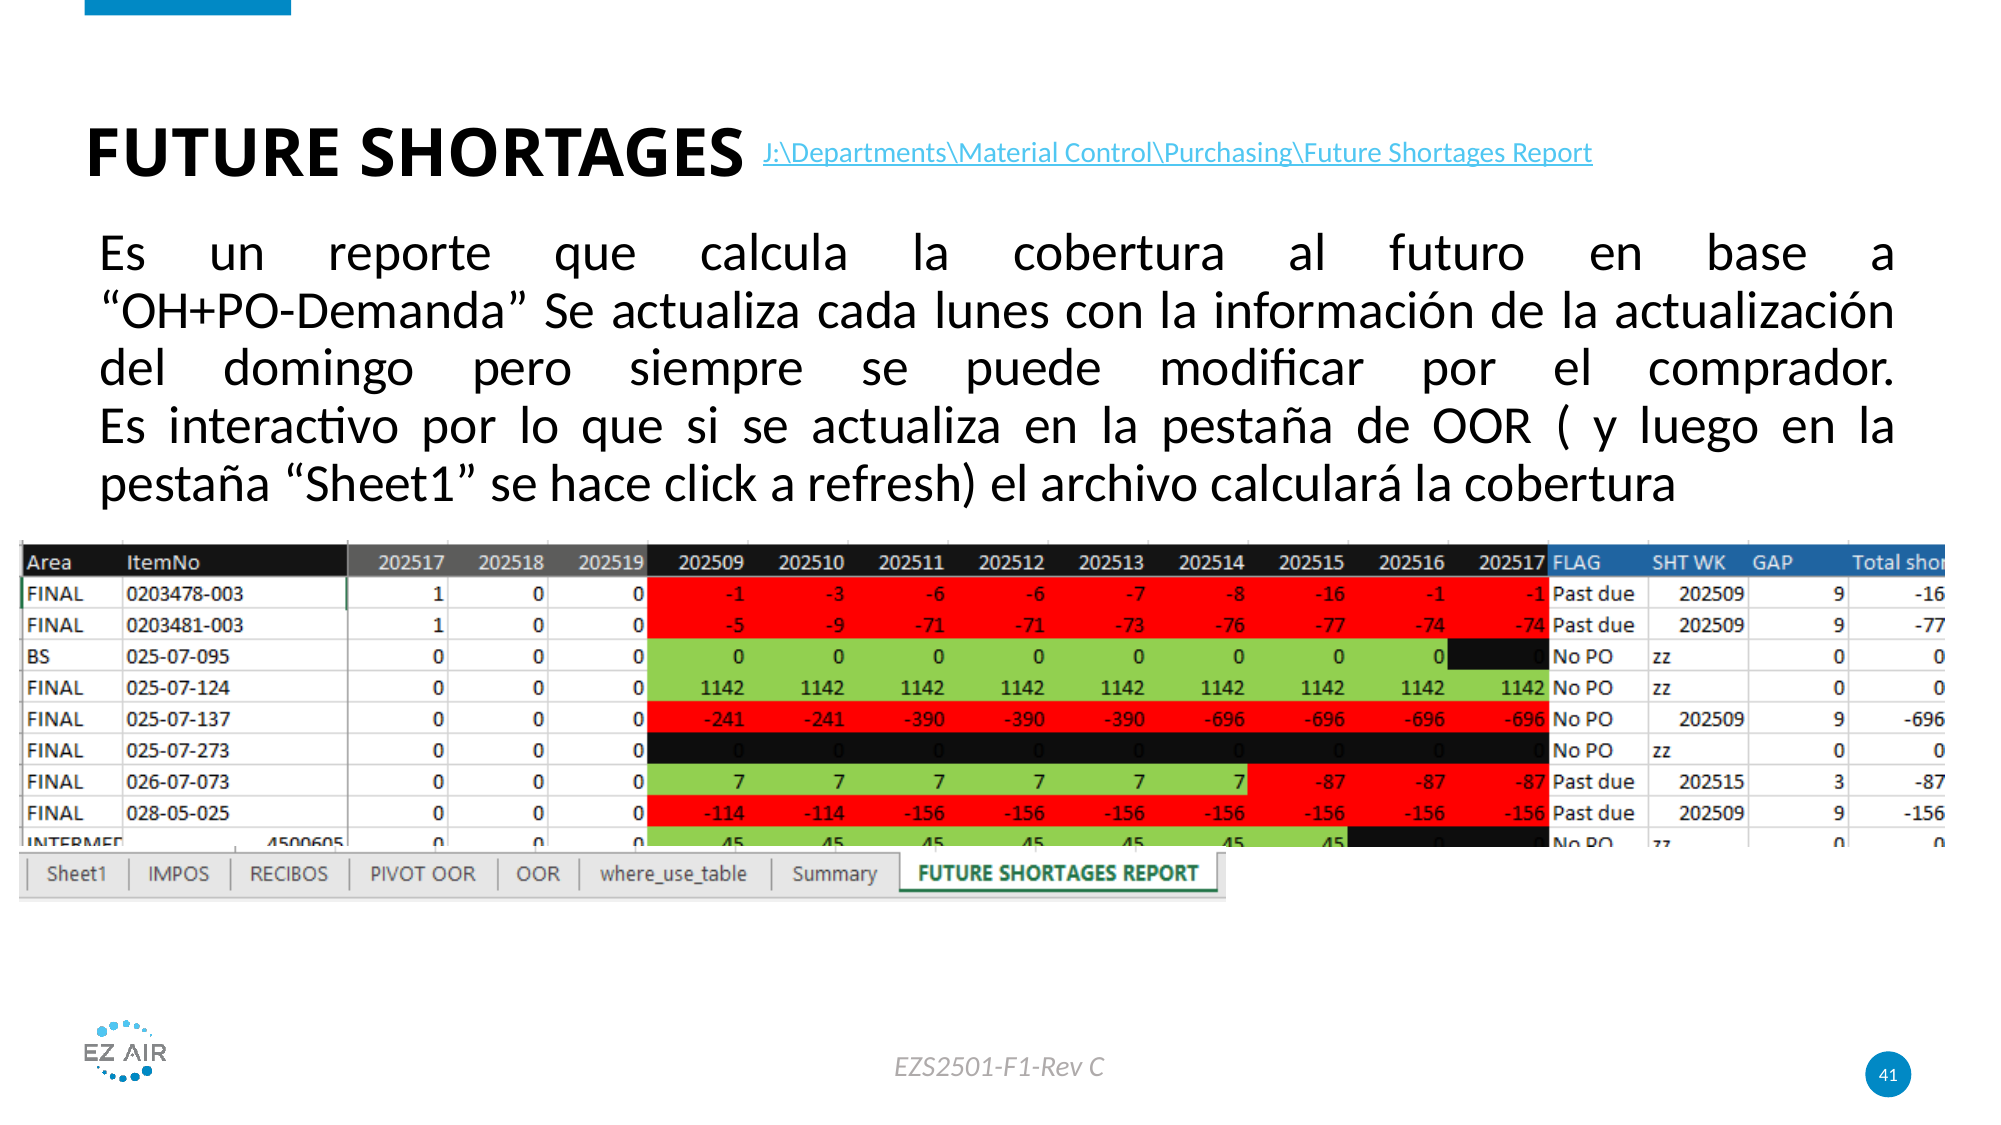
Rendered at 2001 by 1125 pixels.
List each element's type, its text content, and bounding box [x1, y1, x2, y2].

picture [19, 540, 1945, 902]
text_box J:\Departments\Material Control\Purchasing\Future Shortages Report [598, 125, 1638, 176]
picture [84, 1020, 166, 1082]
list Es un reporte que calcula la cobertura al futuro en base a “OH+PO-Demanda” Se actualiza cada lunes con la información de la actualización del domingo pero siempre se puede modificar por el comprador. Es interactivo por lo que si se actualiza en la pestaña de OOR ( y luego en la pestaña “Sheet1” se hace click a refresh) el archivo calculará la cobertura [84, 216, 1913, 526]
slide_number 41 [1864, 1059, 1913, 1090]
title Future shortages [84, 40, 1914, 192]
